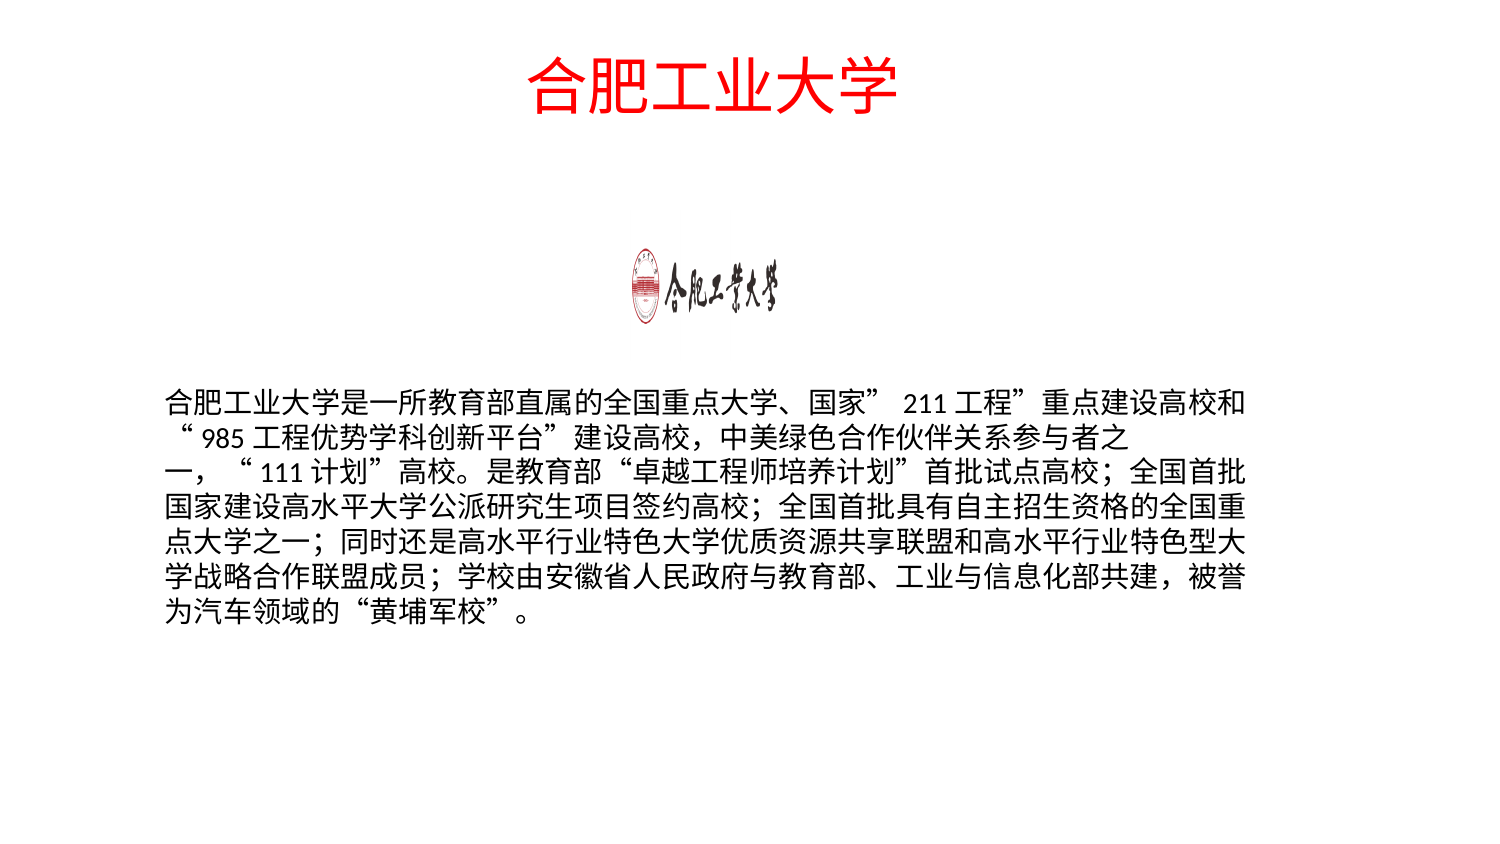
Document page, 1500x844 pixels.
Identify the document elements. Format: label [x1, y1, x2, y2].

picture [629, 210, 780, 361]
